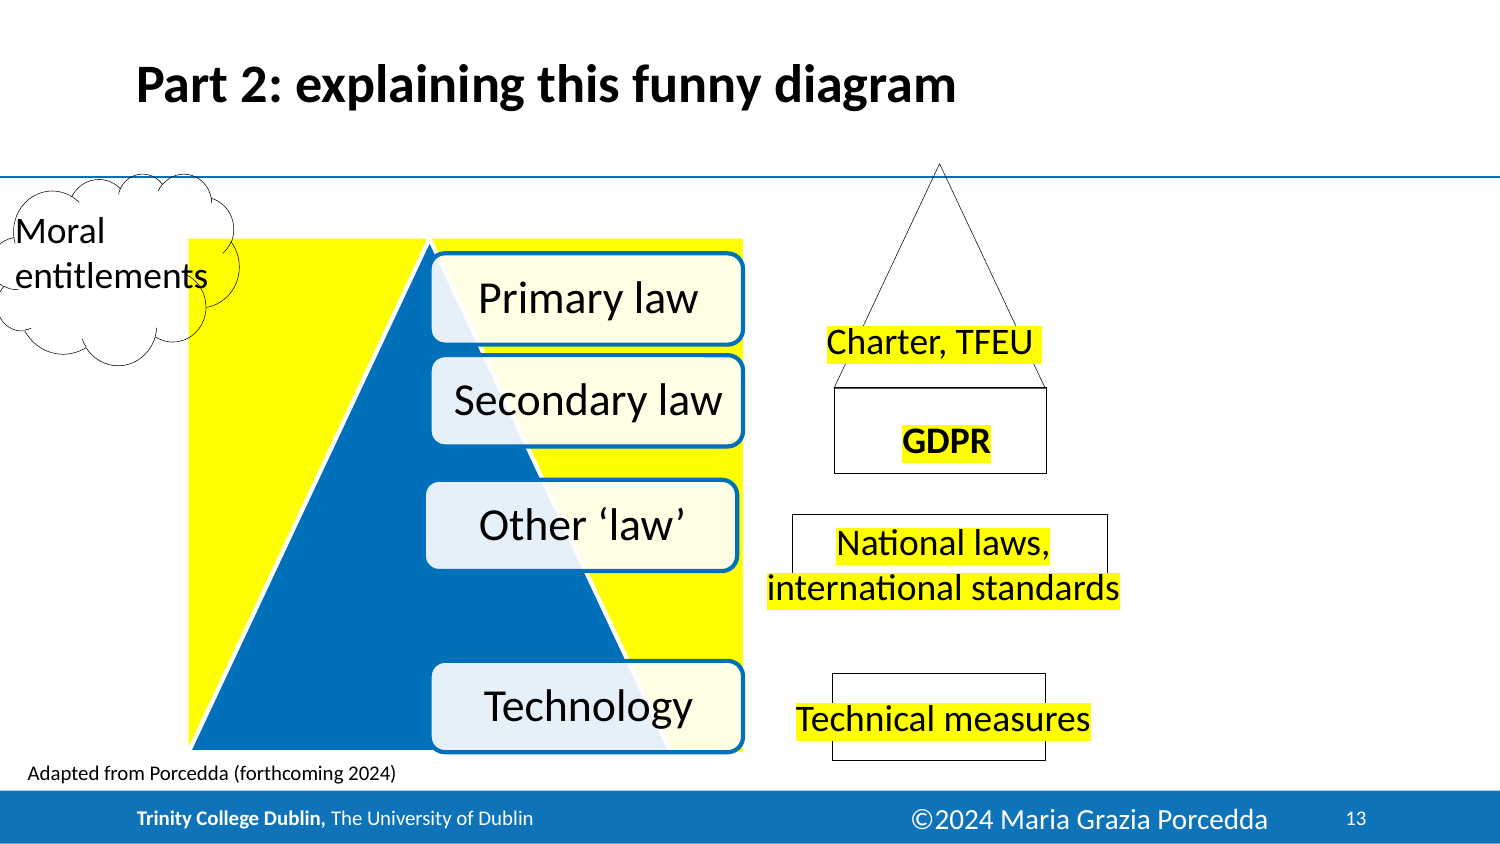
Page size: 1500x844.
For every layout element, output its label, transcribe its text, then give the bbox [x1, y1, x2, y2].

title Part 2: explaining this funny diagram [135, 44, 1367, 114]
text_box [738, 163, 1148, 761]
text_box [0, 304, 183, 368]
text_box [228, 207, 236, 236]
text_box [27, 172, 217, 198]
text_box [188, 238, 744, 753]
text_box Adapted from Porcedda (forthcoming 2024) [12, 752, 512, 792]
text_box Moral entitlements [0, 198, 228, 304]
text_box ©2024 Maria Grazia Porcedda [895, 792, 1344, 843]
